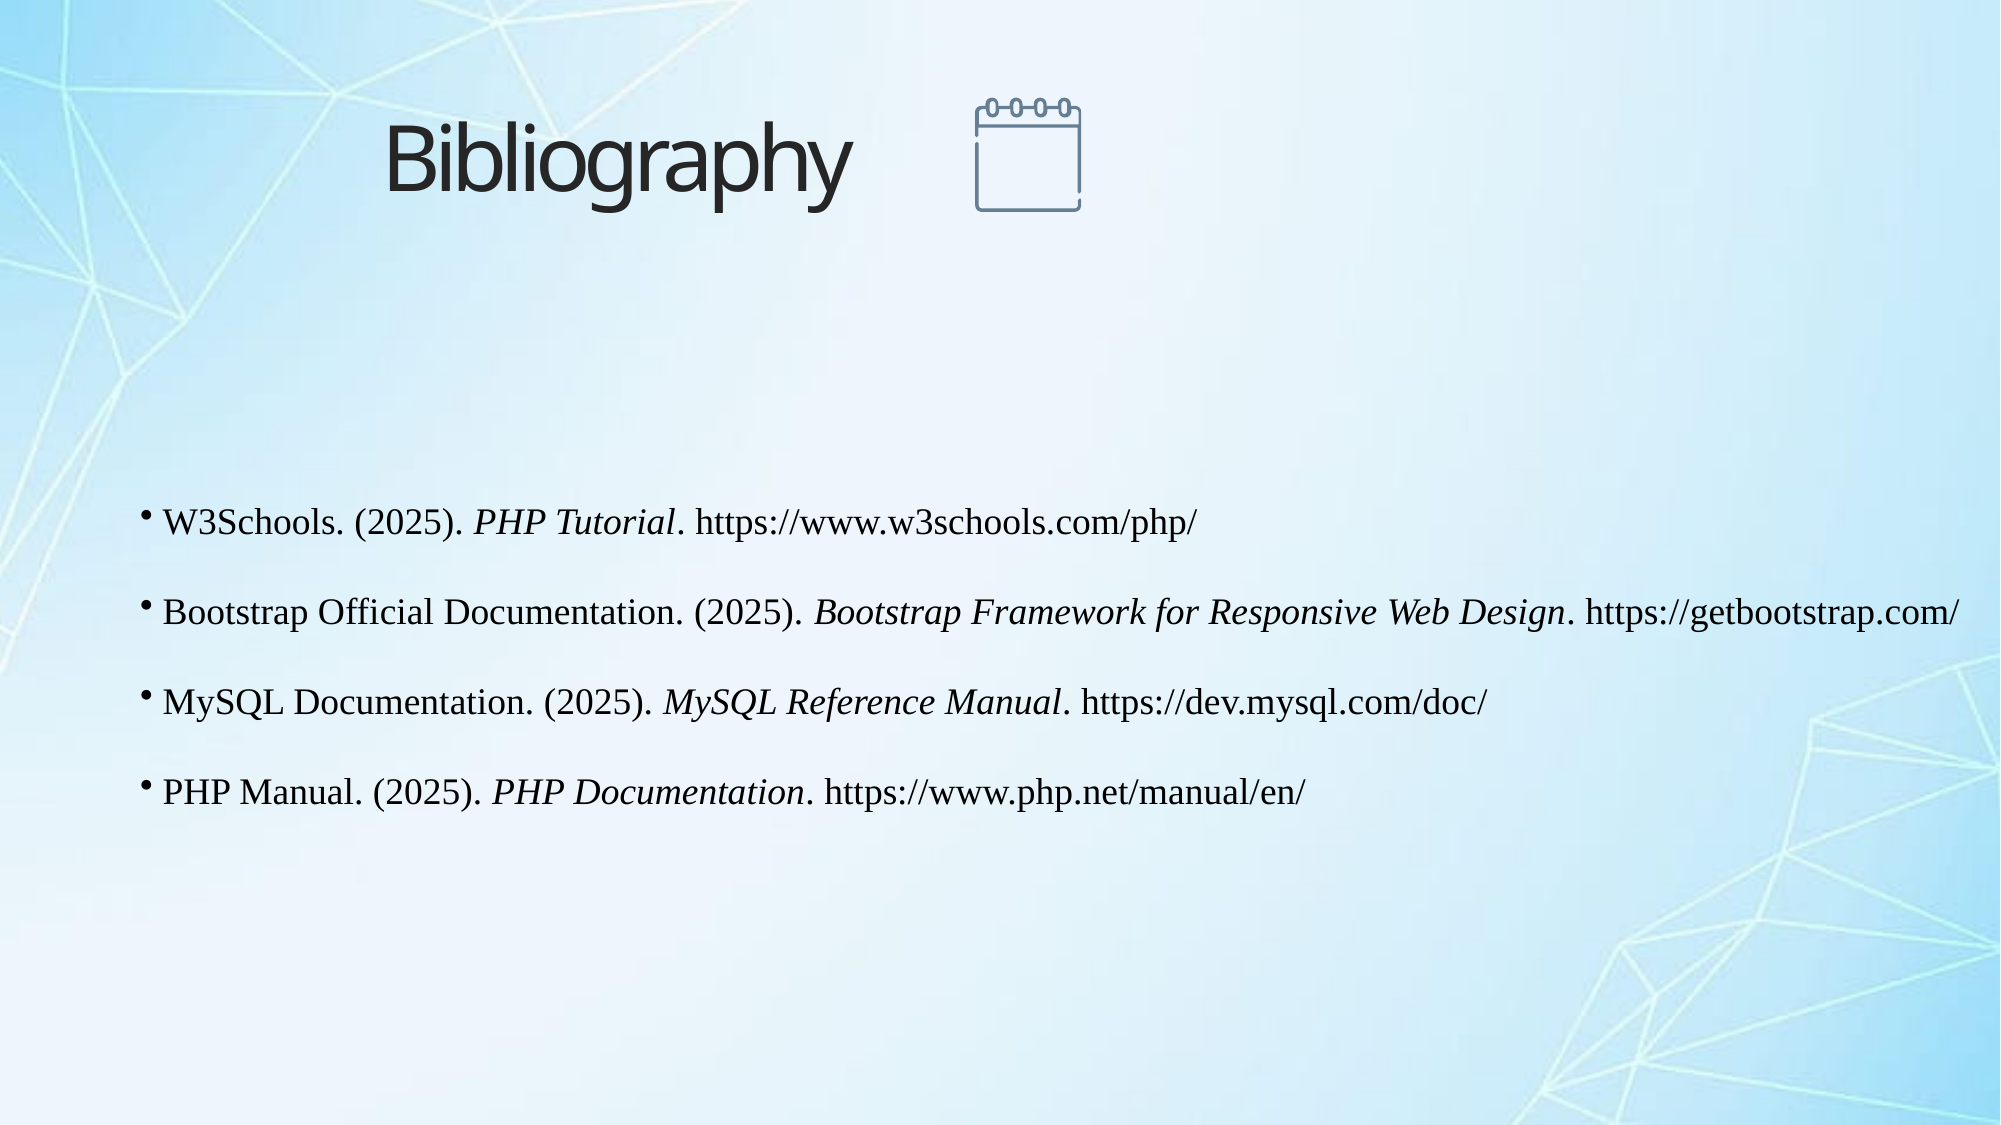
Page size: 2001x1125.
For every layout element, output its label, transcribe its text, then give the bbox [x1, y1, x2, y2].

text_box W3Schools. (2025). PHP Tutorial. https://www.w3schools.com/php/ Bootstrap Official Documentation. (2025). Bootstrap Framework for Responsive Web Design. https://getbootstrap.com/ MySQL Documentation. (2025). MySQL Reference Manual. https://dev.mysql.com/doc/ PHP Manual. (2025). PHP Documentation. https://www.php.net/manual/en/ [124, 444, 2000, 820]
picture [0, 0, 2001, 1125]
title Bibliography [378, 97, 1411, 288]
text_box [974, 97, 1082, 213]
